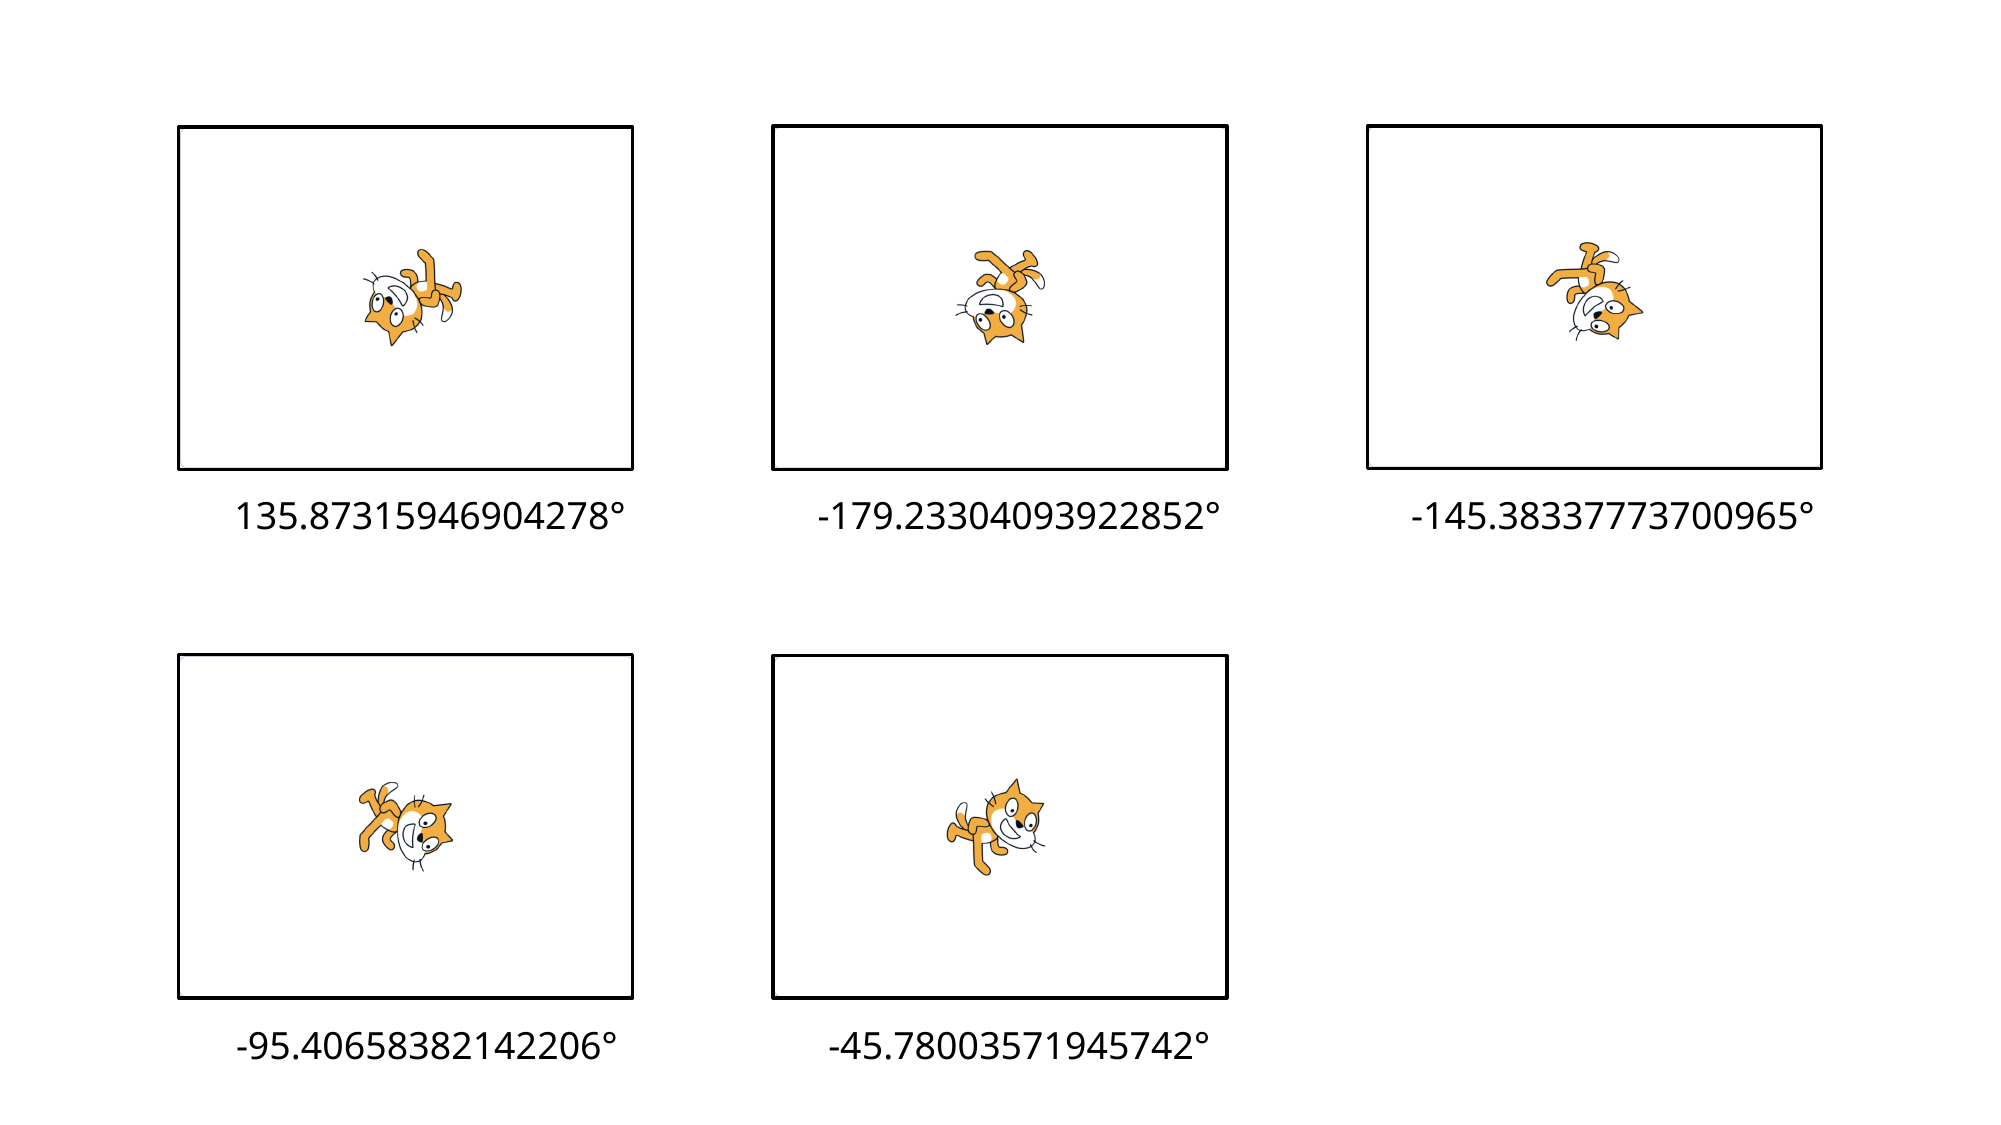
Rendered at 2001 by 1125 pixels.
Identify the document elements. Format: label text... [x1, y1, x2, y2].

text_box -45.78003571945742° [813, 1014, 1235, 1075]
picture [180, 128, 632, 468]
picture [1368, 127, 1820, 467]
text_box 135.87315946904278° [219, 484, 641, 545]
text_box -145.38337773700965° [1396, 484, 1830, 545]
picture [774, 127, 1226, 468]
picture [774, 657, 1226, 997]
text_box -95.40658382142206° [221, 1014, 634, 1075]
text_box -179.23304093922852° [802, 484, 1246, 545]
picture [180, 656, 632, 997]
